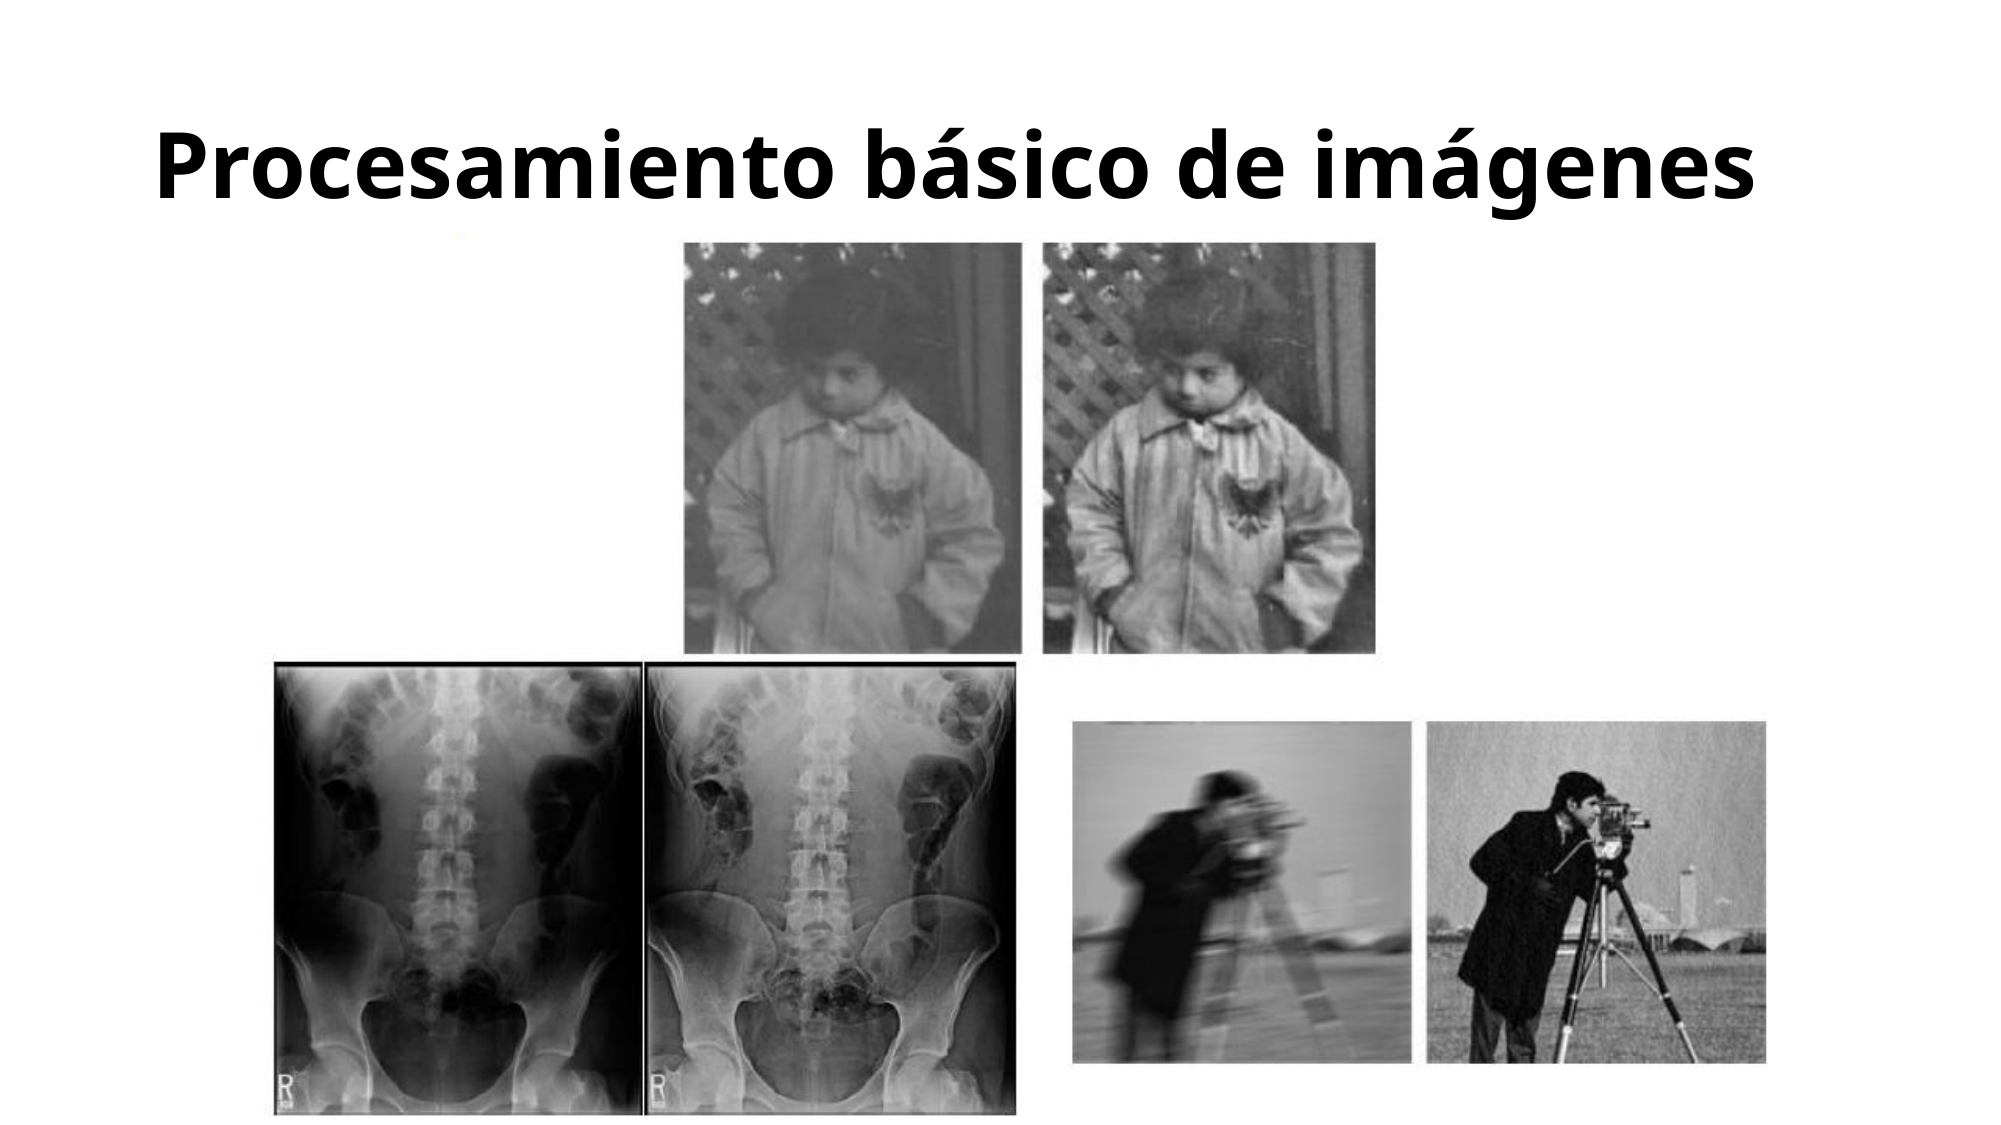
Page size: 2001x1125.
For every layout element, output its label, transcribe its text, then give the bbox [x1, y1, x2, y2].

picture [231, 232, 1768, 1125]
title Procesamiento básico de imágenes [137, 59, 1863, 278]
